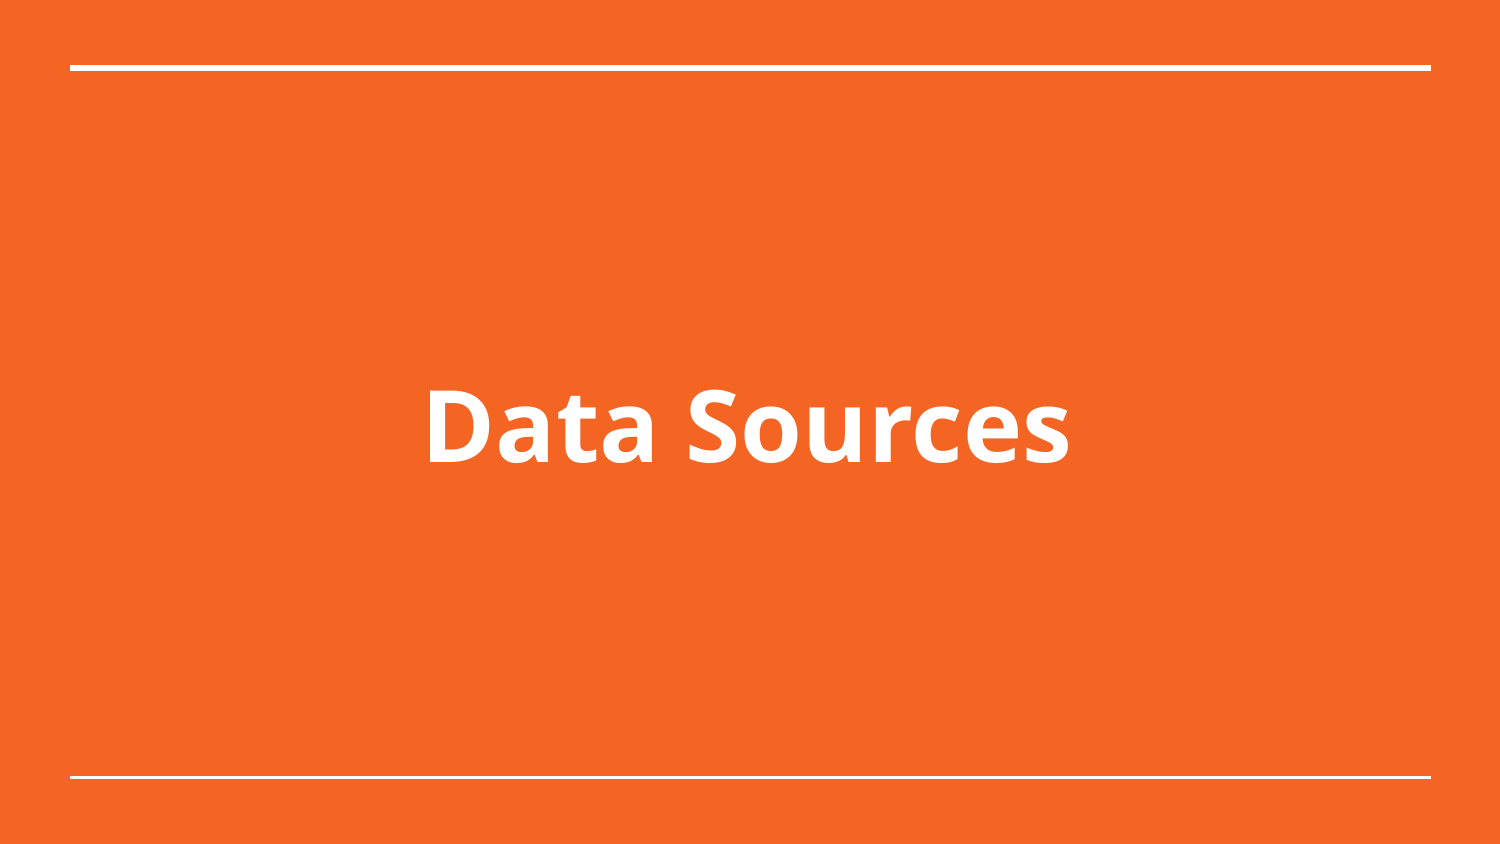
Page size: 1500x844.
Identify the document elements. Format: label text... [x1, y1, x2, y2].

title Data Sources [66, 296, 1428, 550]
